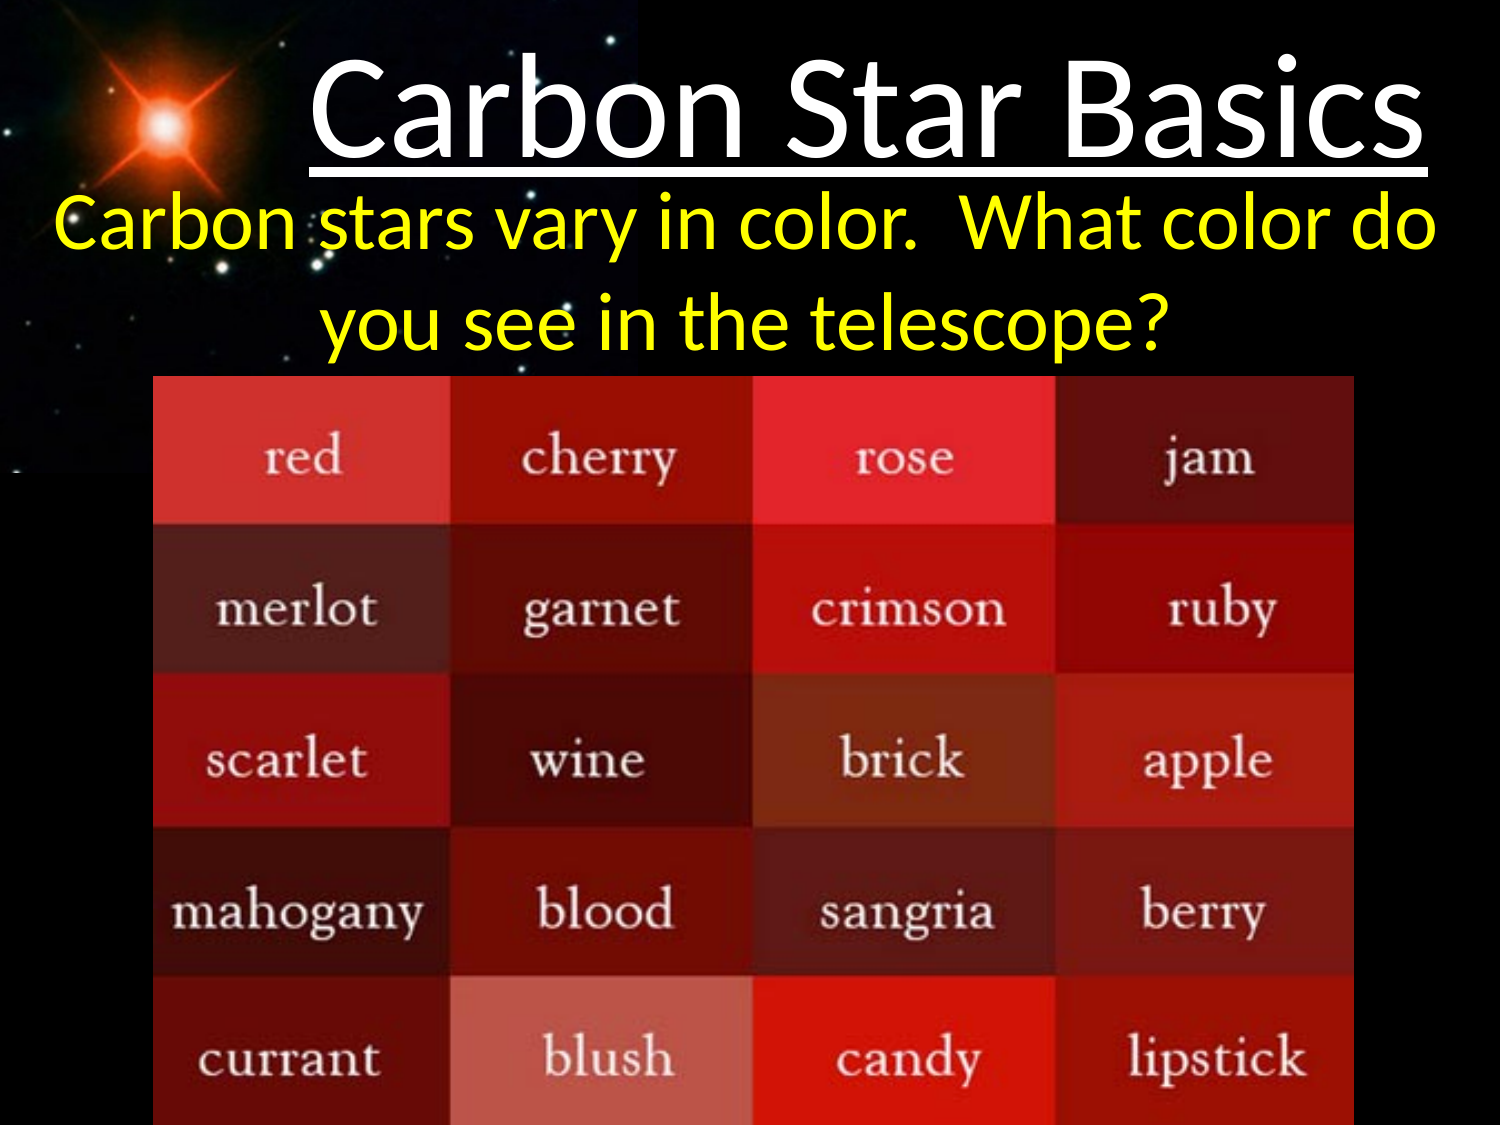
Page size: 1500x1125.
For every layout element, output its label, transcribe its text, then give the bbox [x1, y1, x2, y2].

picture [0, 0, 1354, 1125]
text_box Carbon Star Basics [643, 0, 1500, 196]
text_box Carbon stars vary in color. What color do you see in the telescope? [643, 159, 1494, 374]
